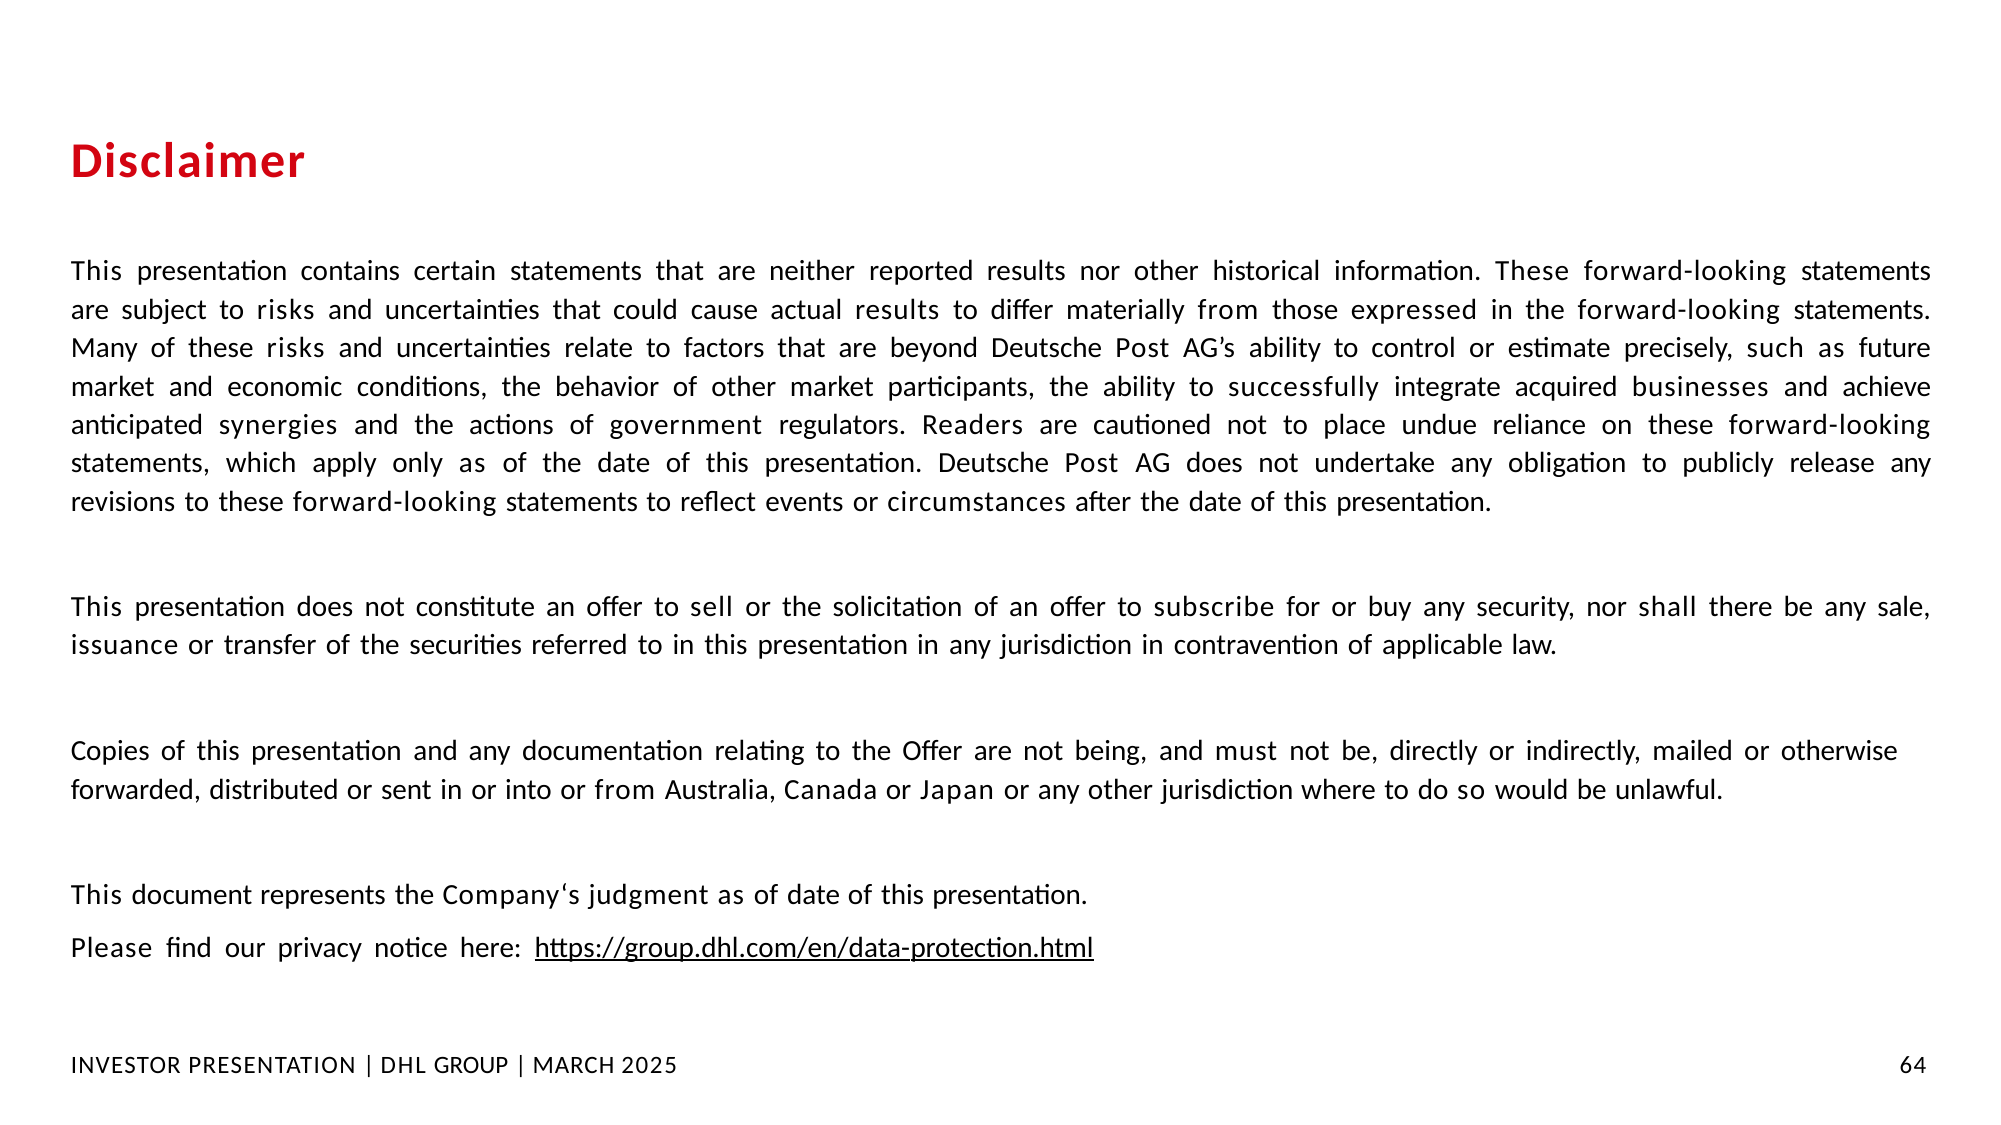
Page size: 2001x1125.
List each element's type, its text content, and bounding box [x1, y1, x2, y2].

footer INVESTOR PRESENTATION | DHL GROUP | MARCH 2025 [68, 1048, 684, 1125]
title Disclaimer [68, 125, 314, 246]
text_box This presentation contains certain statements that are neither reported results nor other historical information. These forward-looking statements are subject to risks and uncertainties that could cause actual results to differ materially from those expressed in the forward-looking statements. Many of these risks and uncertainties relate to factors that are beyond Deutsche Post AG’s ability to control or estimate precisely, such as future market and economic conditions, the behavior of other market participants, the ability to successfully integrate acquired businesses and achieve anticipated synergies and the actions of government regulators. Readers are cautioned not to place undue reliance on these forward-looking statements, which apply only as of the date of this presentation. Deutsche Post AG does not undertake any obligation to publicly release any revisions to these forward-looking statements to reflect events or circumstances after the date of this presentation. This presentation does not constitute an offer to sell or the solicitation of an offer to subscribe for or buy any security, nor shall there be any sale, issuance or transfer of the securities referred to in this presentation in any jurisdiction in contravention of applicable law. Copies of this presentation and any documentation relating to the Offer are not being, and must not be, directly or indirectly, mailed or otherwise forwarded, distributed or sent in or into or from Australia, Canada or Japan or any other jurisdiction where to do so would be unlawful. This document represents the Company‘s judgment as of date of this presentation. Please find our privacy notice here: https://group.dhl.com/en/data-protection.html [68, 246, 1932, 964]
slide_number 56 [1893, 1048, 1938, 1125]
